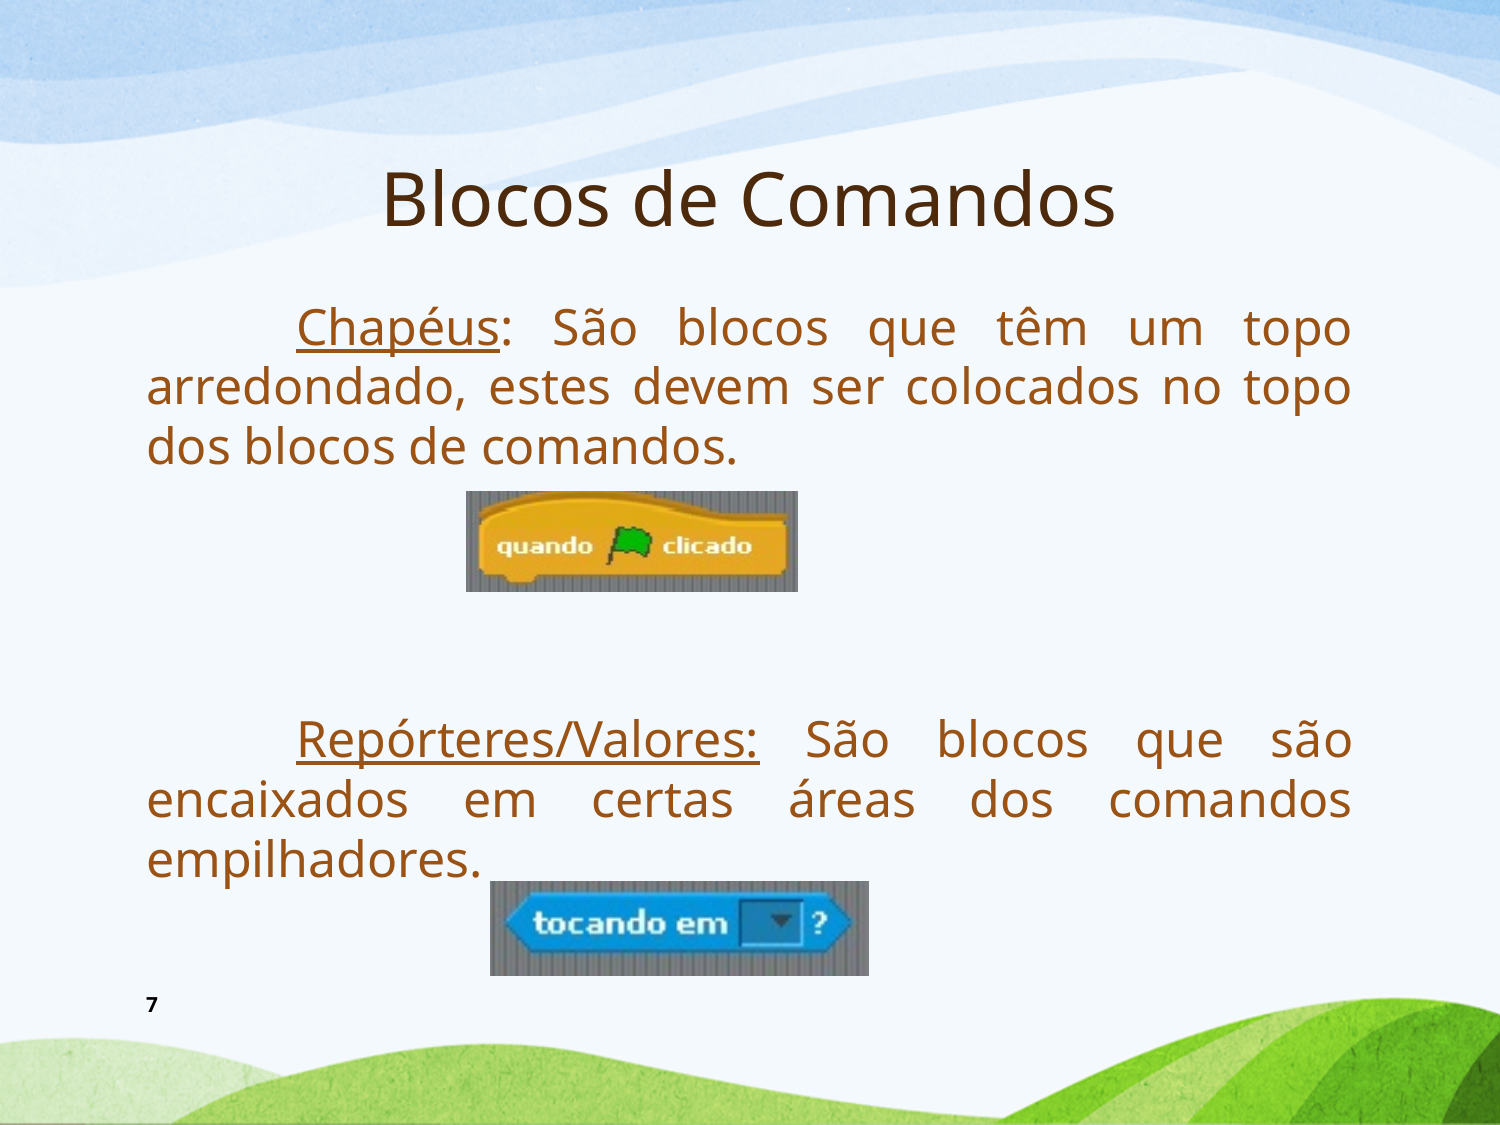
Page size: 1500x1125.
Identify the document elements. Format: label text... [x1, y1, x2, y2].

title Blocos de Comandos [131, 50, 1369, 250]
list Chapéus: São blocos que têm um topo arredondado, estes devem ser colocados no topo dos blocos de comandos. Repórteres/Valores: São blocos que são encaixados em certas áreas dos comandos empilhadores. [131, 287, 1369, 982]
picture [0, 0, 1500, 1125]
slide_number 7 [131, 987, 225, 1025]
